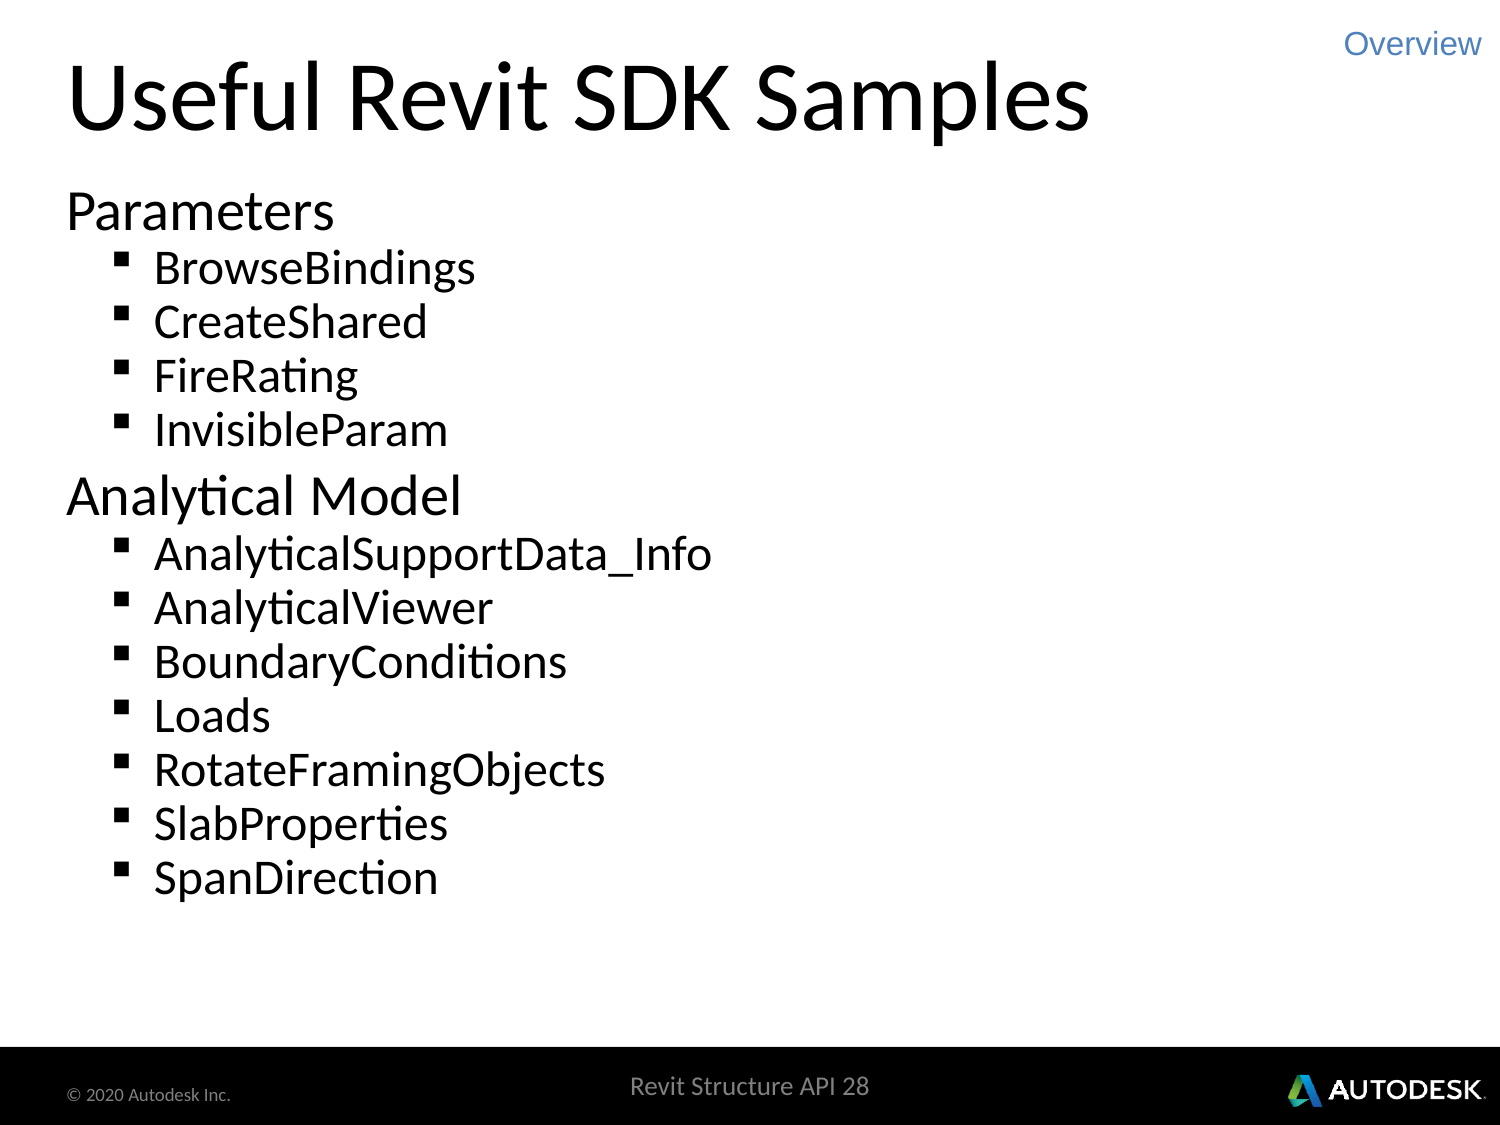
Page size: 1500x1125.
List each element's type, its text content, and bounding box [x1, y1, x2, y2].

title Useful Revit SDK Samples [51, 23, 1418, 144]
text_box Overview [1151, 22, 1483, 63]
picture [0, 1046, 1500, 1125]
list Parameters BrowseBindings CreateShared FireRating InvisibleParam Analytical Model AnalyticalSupportData_Info AnalyticalViewer BoundaryConditions Loads RotateFramingObjects SlabProperties SpanDirection [51, 164, 1420, 1011]
